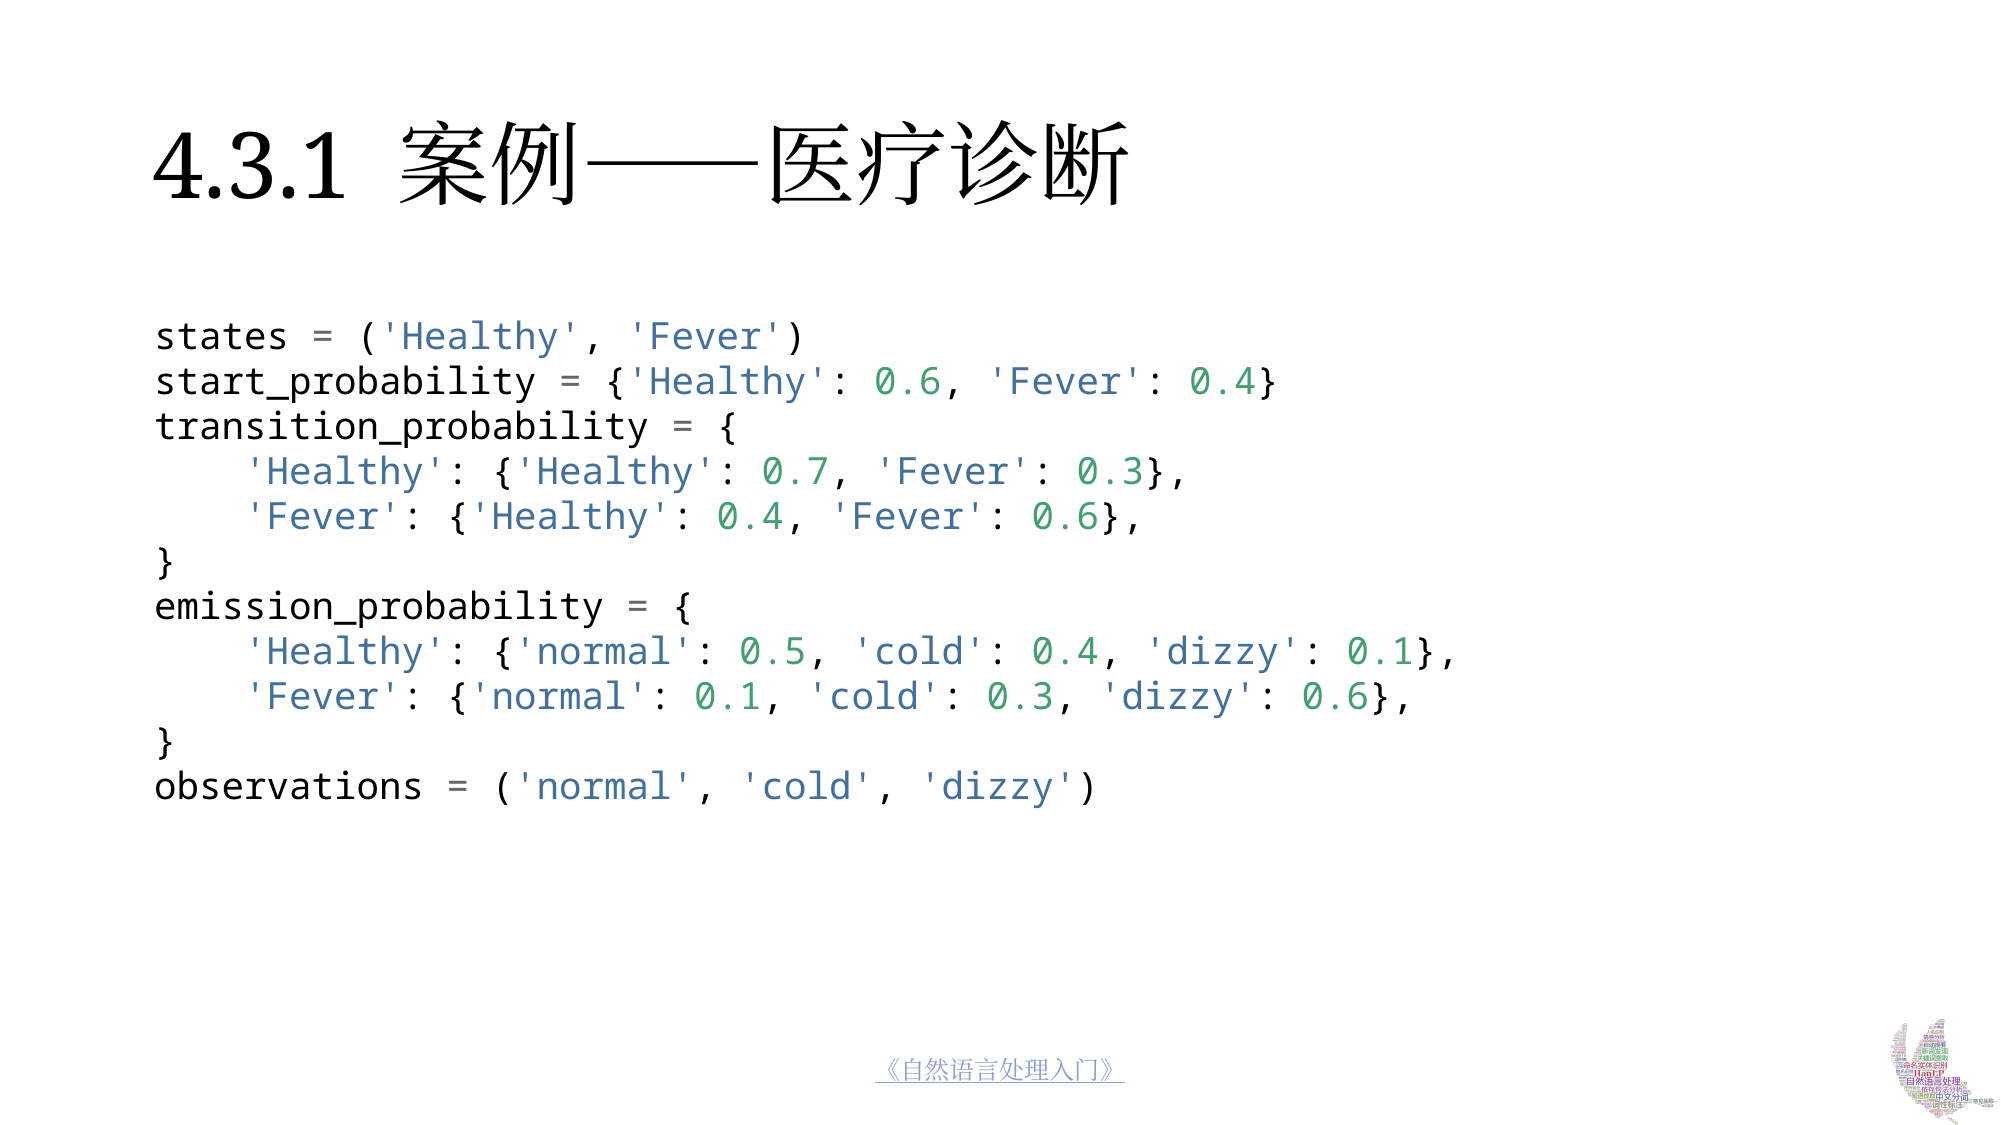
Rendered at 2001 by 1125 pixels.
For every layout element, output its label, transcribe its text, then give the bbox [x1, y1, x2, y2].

text_box states = ('Healthy', 'Fever') start_probability = {'Healthy': 0.6, 'Fever': 0.4} transition_probability = { 'Healthy': {'Healthy': 0.7, 'Fever': 0.3}, 'Fever': {'Healthy': 0.4, 'Fever': 0.6}, } emission_probability = { 'Healthy': {'normal': 0.5, 'cold': 0.4, 'dizzy': 0.1}, 'Fever': {'normal': 0.1, 'cold': 0.3, 'dizzy': 0.6}, } observations = ('normal', 'cold', 'dizzy') [139, 304, 1920, 815]
footer 《自然语言处理入门》 [662, 1042, 1338, 1103]
picture [1888, 1016, 2000, 1125]
title 4.3.1 案例——医疗诊断 [137, 59, 1863, 278]
